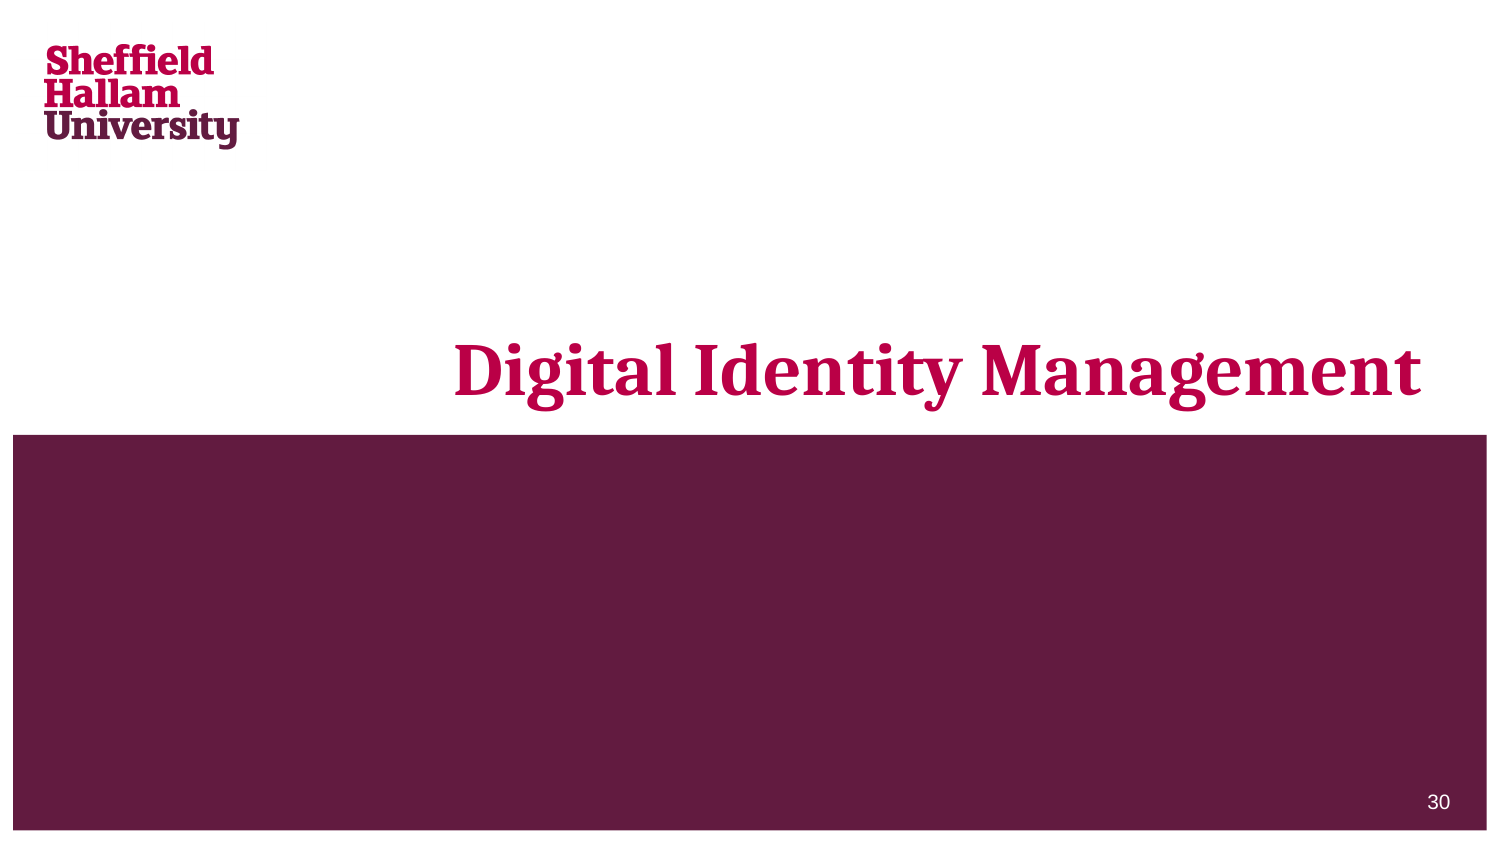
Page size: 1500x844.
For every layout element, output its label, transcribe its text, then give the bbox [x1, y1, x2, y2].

picture [16, 22, 267, 171]
slide_number ‹#› [1394, 769, 1484, 834]
title Digital Identity Management [79, 281, 1423, 411]
